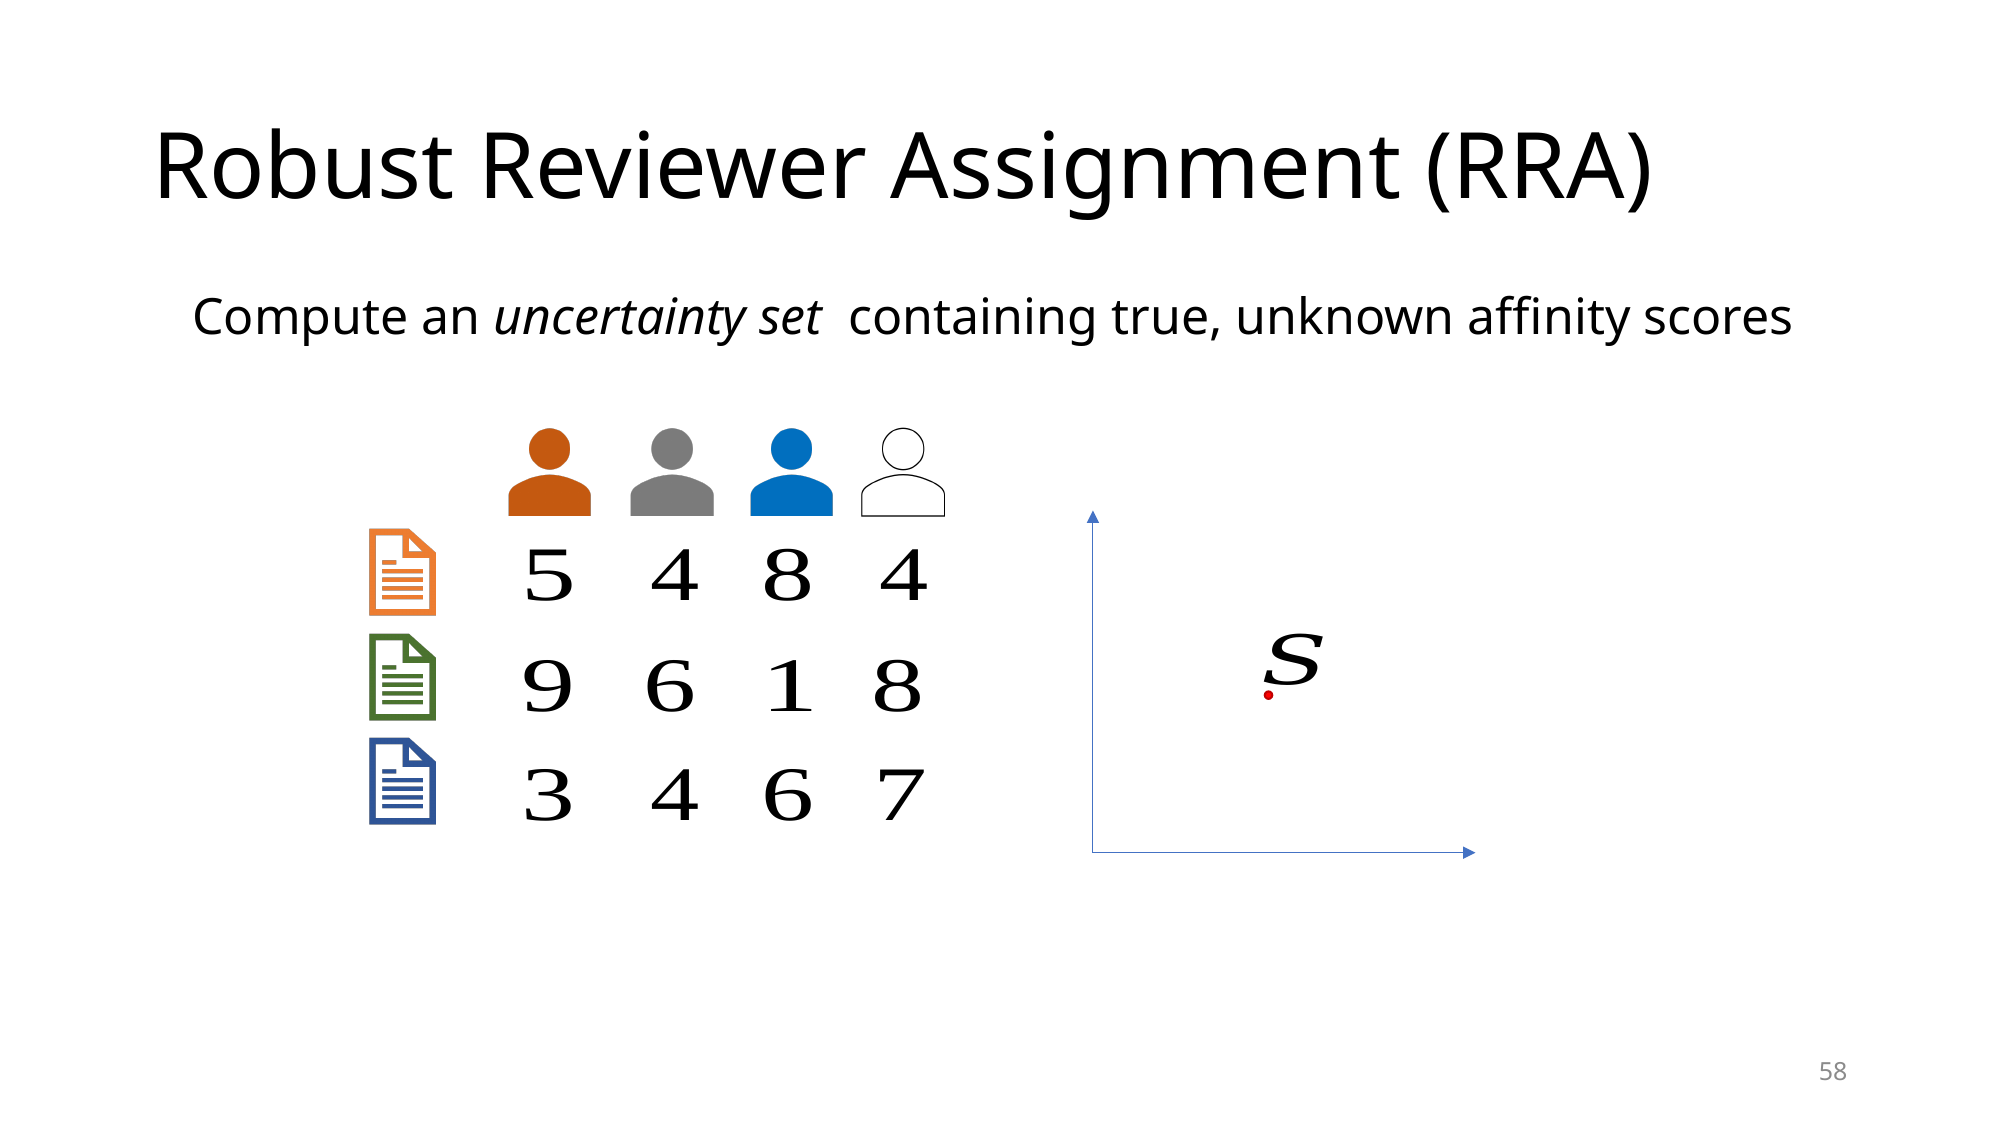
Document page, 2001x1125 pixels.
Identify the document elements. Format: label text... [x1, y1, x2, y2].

picture [350, 520, 454, 624]
picture [488, 410, 965, 534]
slide_number 58 [1412, 1042, 1863, 1103]
title Robust Reviewer Assignment (RRA) [137, 59, 1863, 278]
picture [350, 625, 454, 833]
text_box [1263, 690, 1274, 700]
